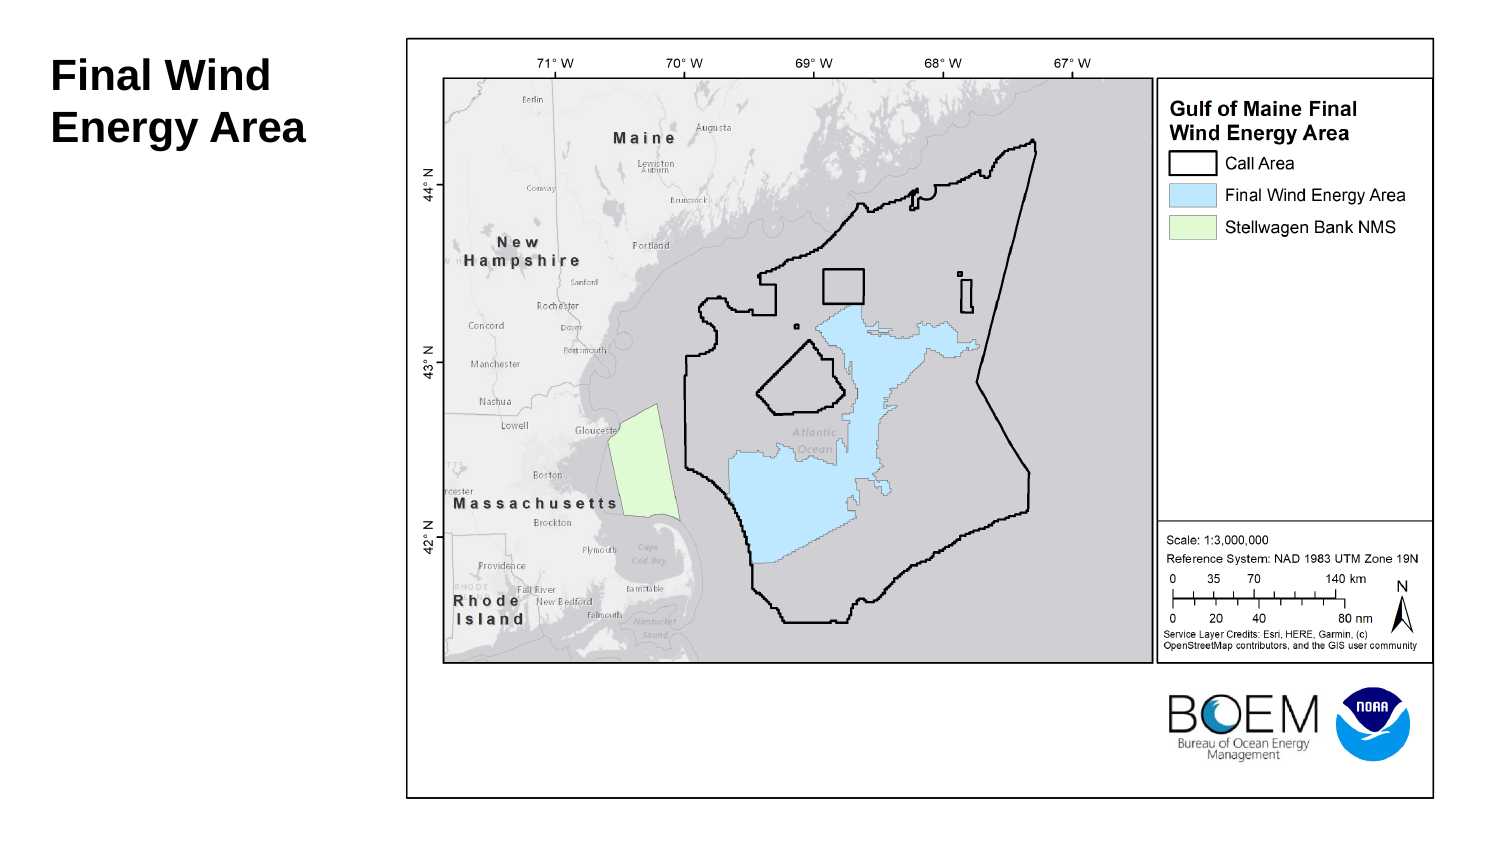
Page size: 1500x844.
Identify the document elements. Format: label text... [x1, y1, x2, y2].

text_box Final Wind Energy Area [35, 31, 335, 422]
picture [395, 17, 1458, 812]
